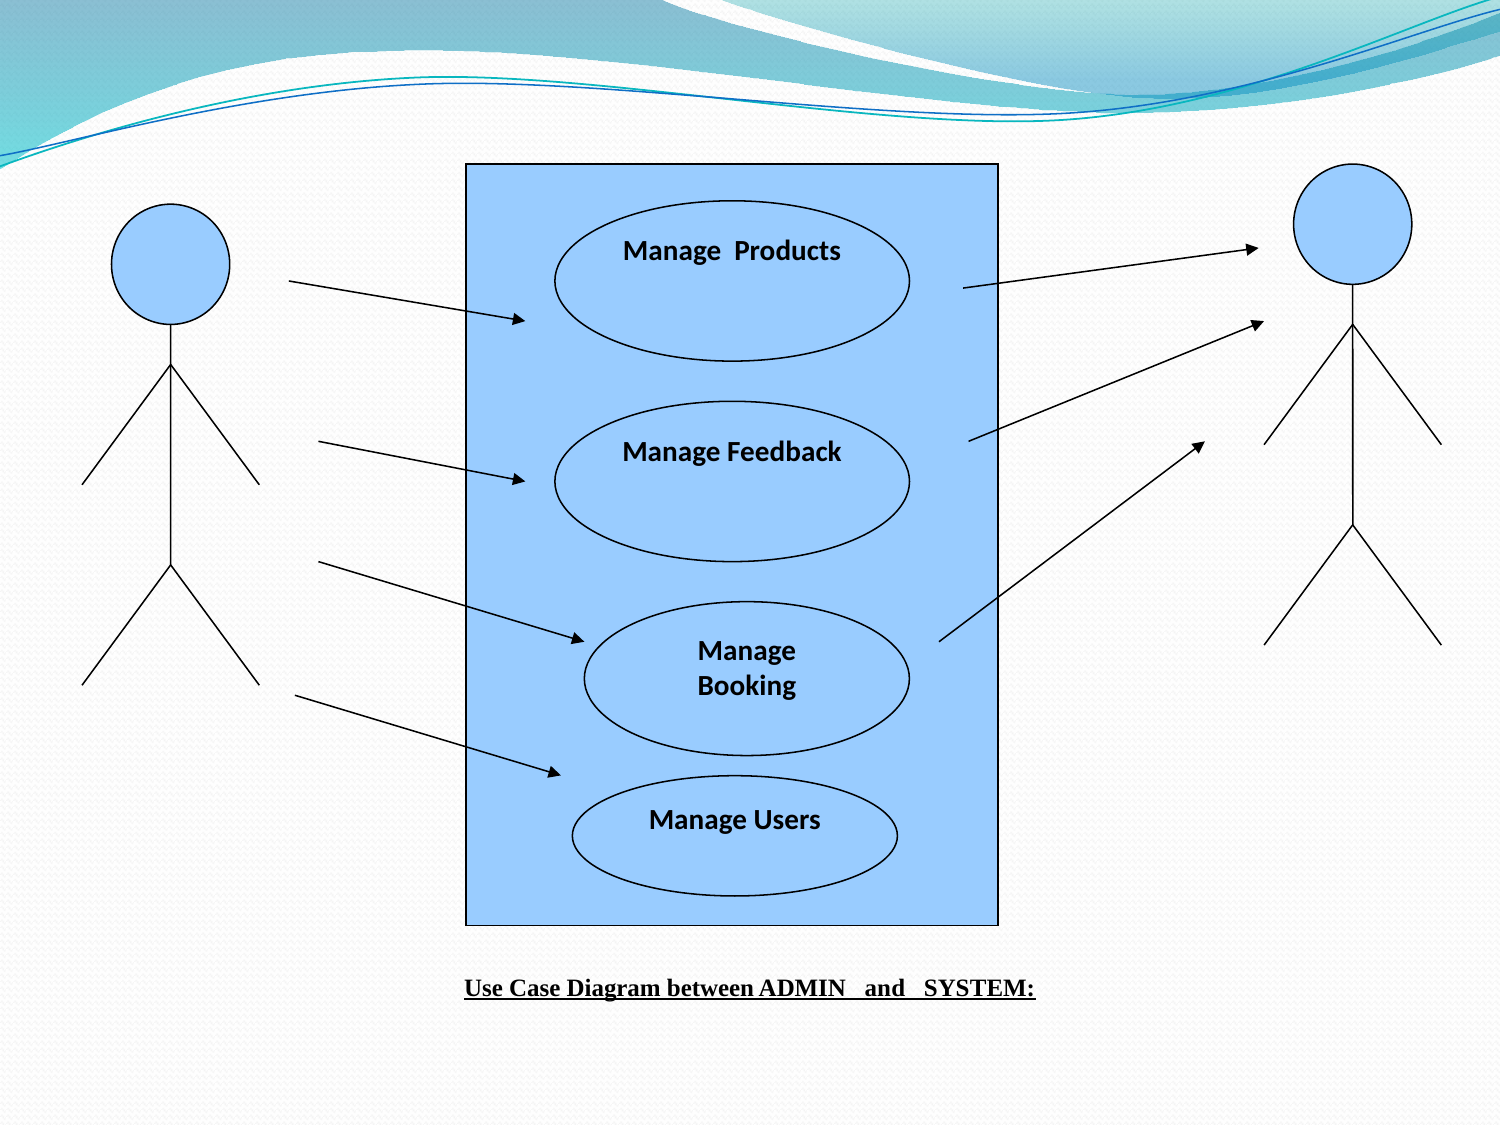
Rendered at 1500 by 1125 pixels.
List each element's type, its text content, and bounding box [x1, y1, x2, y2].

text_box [81, 163, 1442, 926]
text_box Use Case Diagram between ADMIN and SYSTEM: [449, 964, 1051, 1009]
